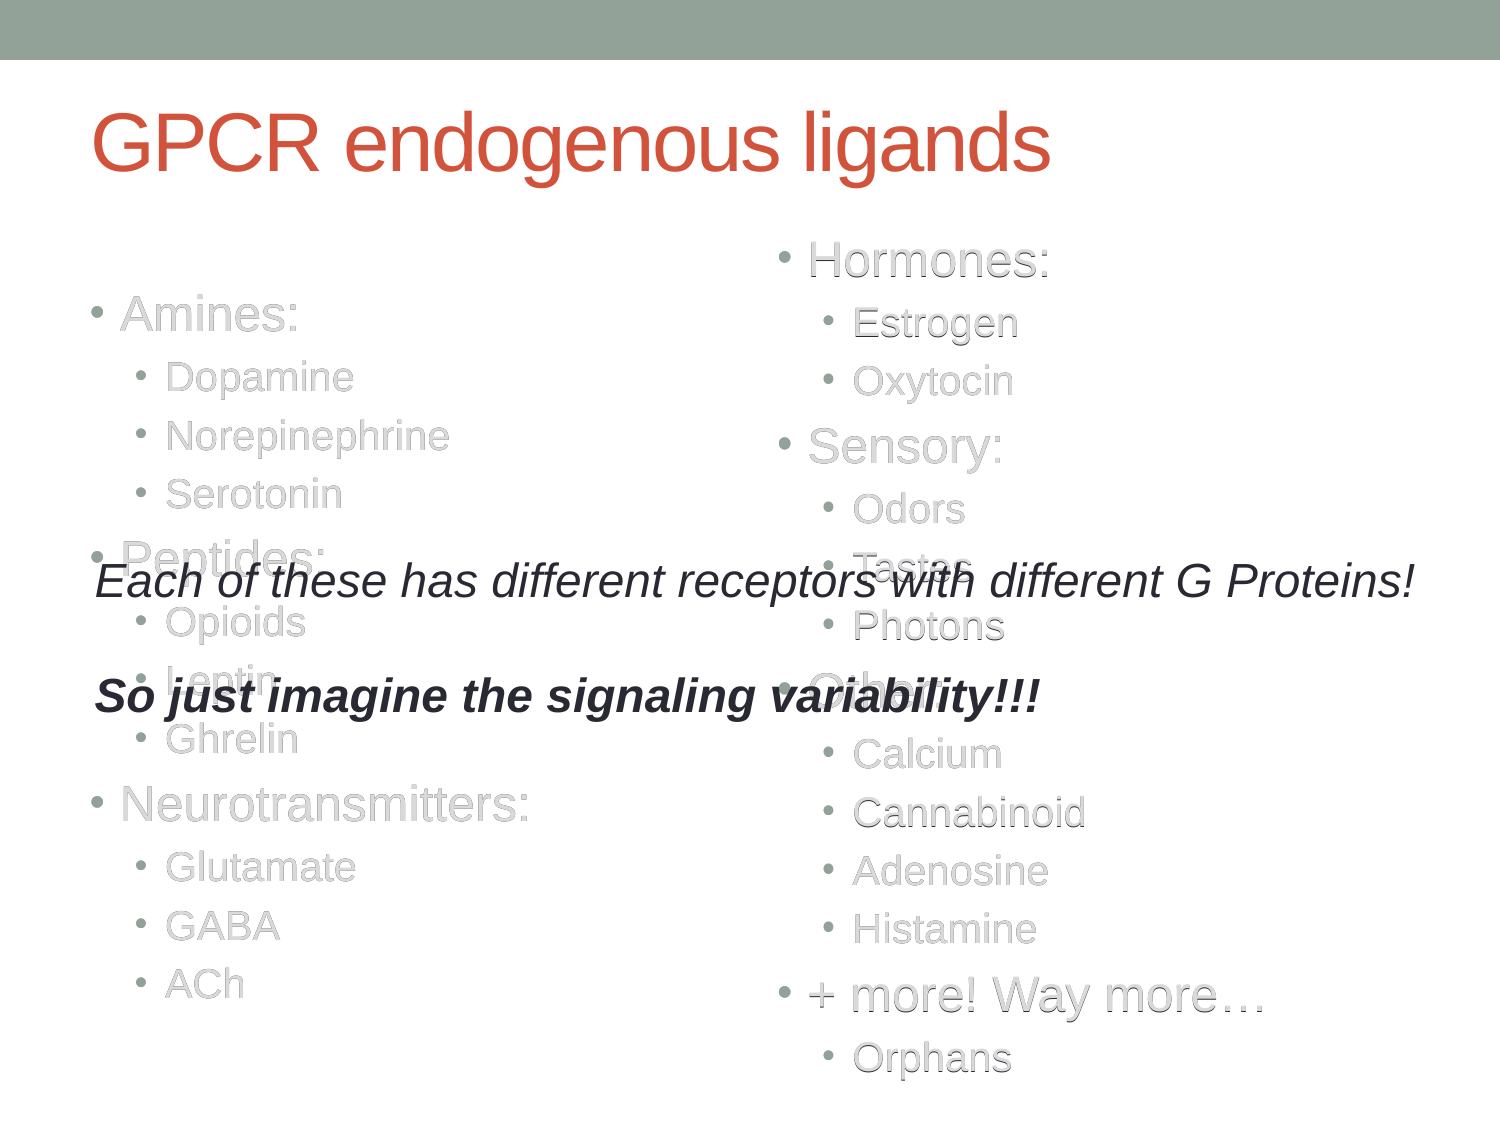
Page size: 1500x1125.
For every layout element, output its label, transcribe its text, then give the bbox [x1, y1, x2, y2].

text_box Hormones: Estrogen Oxytocin Sensory: Odors Tastes Photons Other: Calcium Cannabinoid Adenosine Histamine + more! Way more… Orphans [762, 730, 1425, 994]
text_box Amines: Dopamine Norepinephrine Serotonin Peptides: Opioids Leptin Ghrelin Neurotransmitters: Glutamate GABA ACh [74, 274, 738, 1049]
text_box Hormones: Estrogen Oxytocin Sensory: Odors Tastes Photons Other: Calcium Cannabinoid Adenosine Histamine + more! Way more… Orphans [762, 219, 1425, 542]
text_box Each of these has different receptors with different G Proteins! So just imagine the signaling variability!!! [79, 542, 1433, 730]
title GPCR endogenous ligands [75, 57, 1425, 220]
